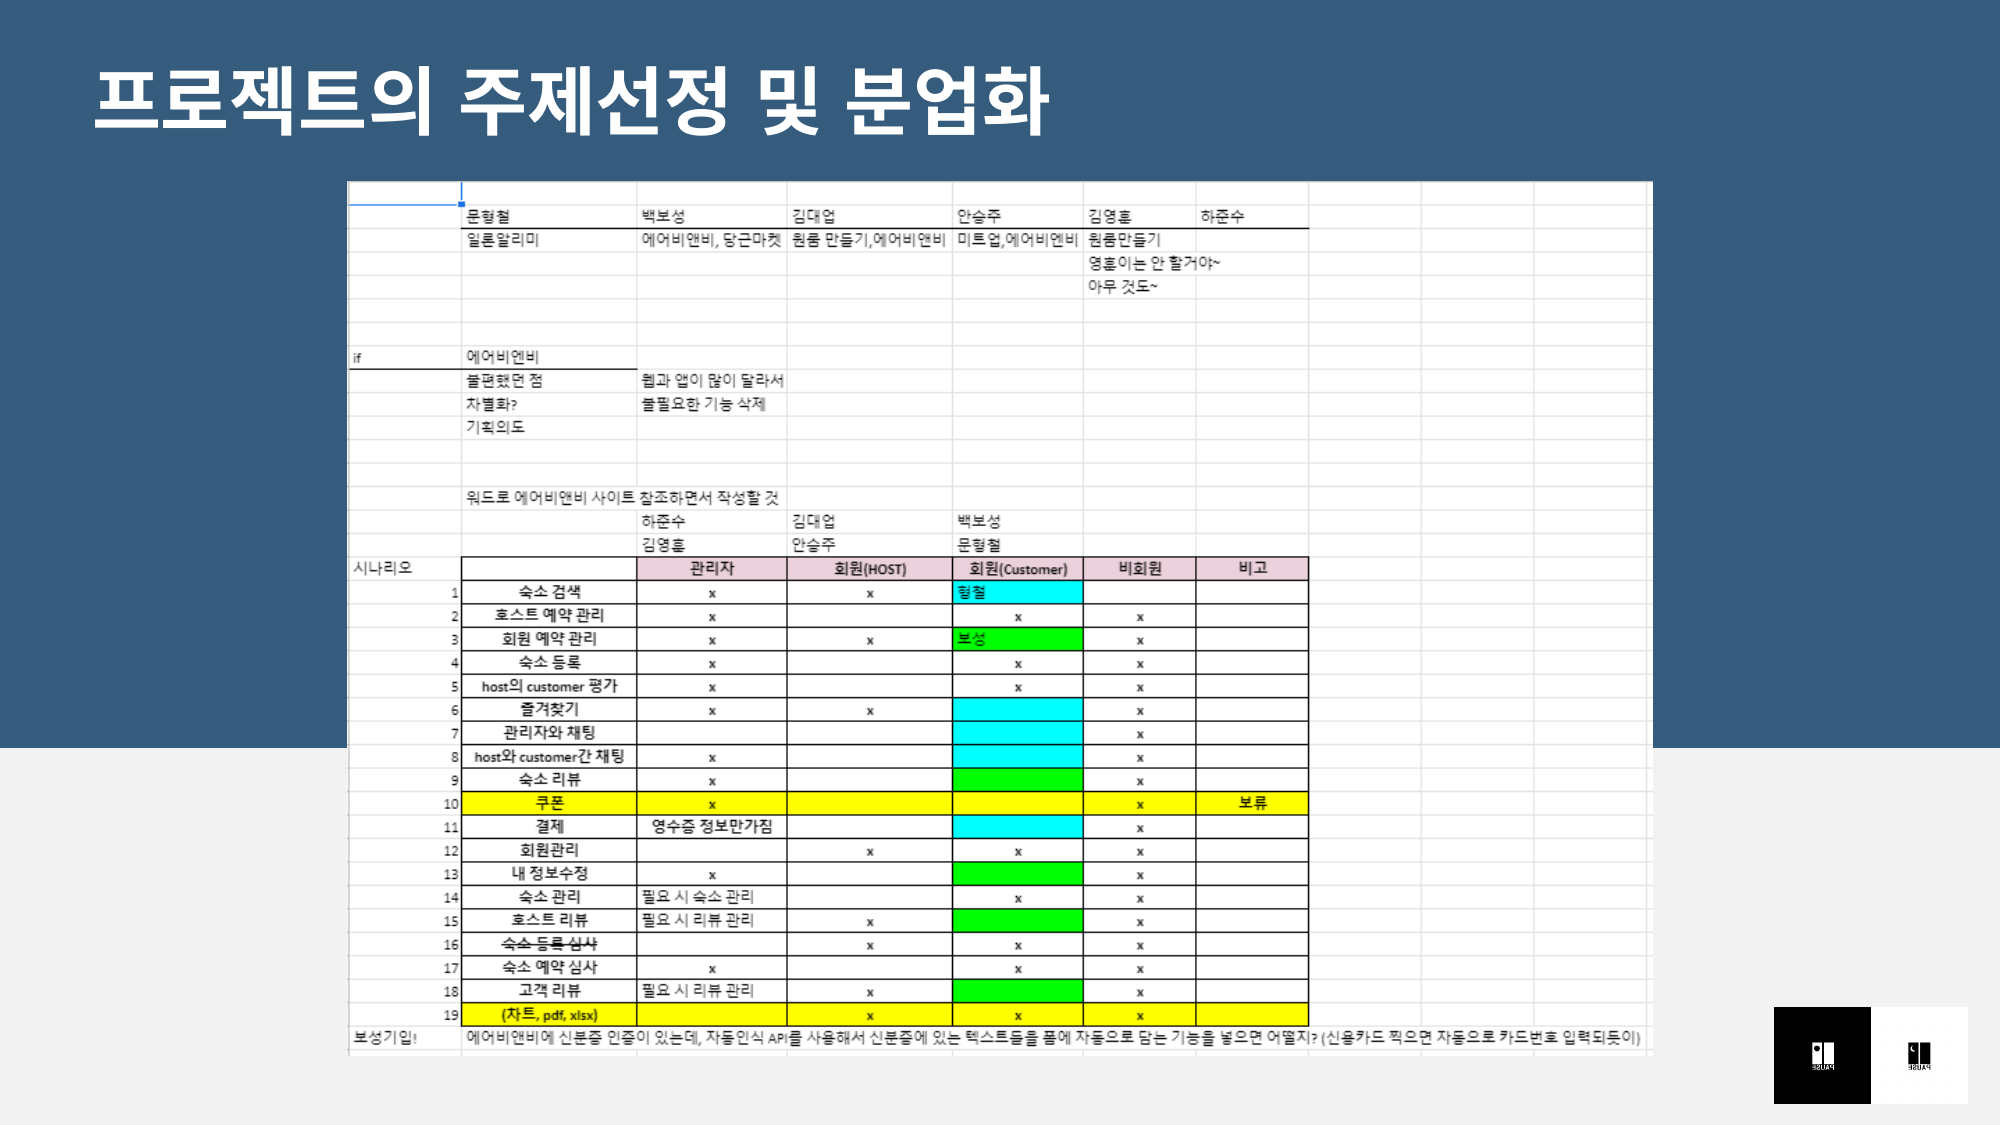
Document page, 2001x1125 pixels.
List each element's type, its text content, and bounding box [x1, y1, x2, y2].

picture [347, 181, 1653, 1056]
text_box 프로젝트의 주제선정 및 분업화 [77, 47, 1536, 154]
text_box [0, 0, 2000, 748]
picture [1774, 1007, 1968, 1105]
